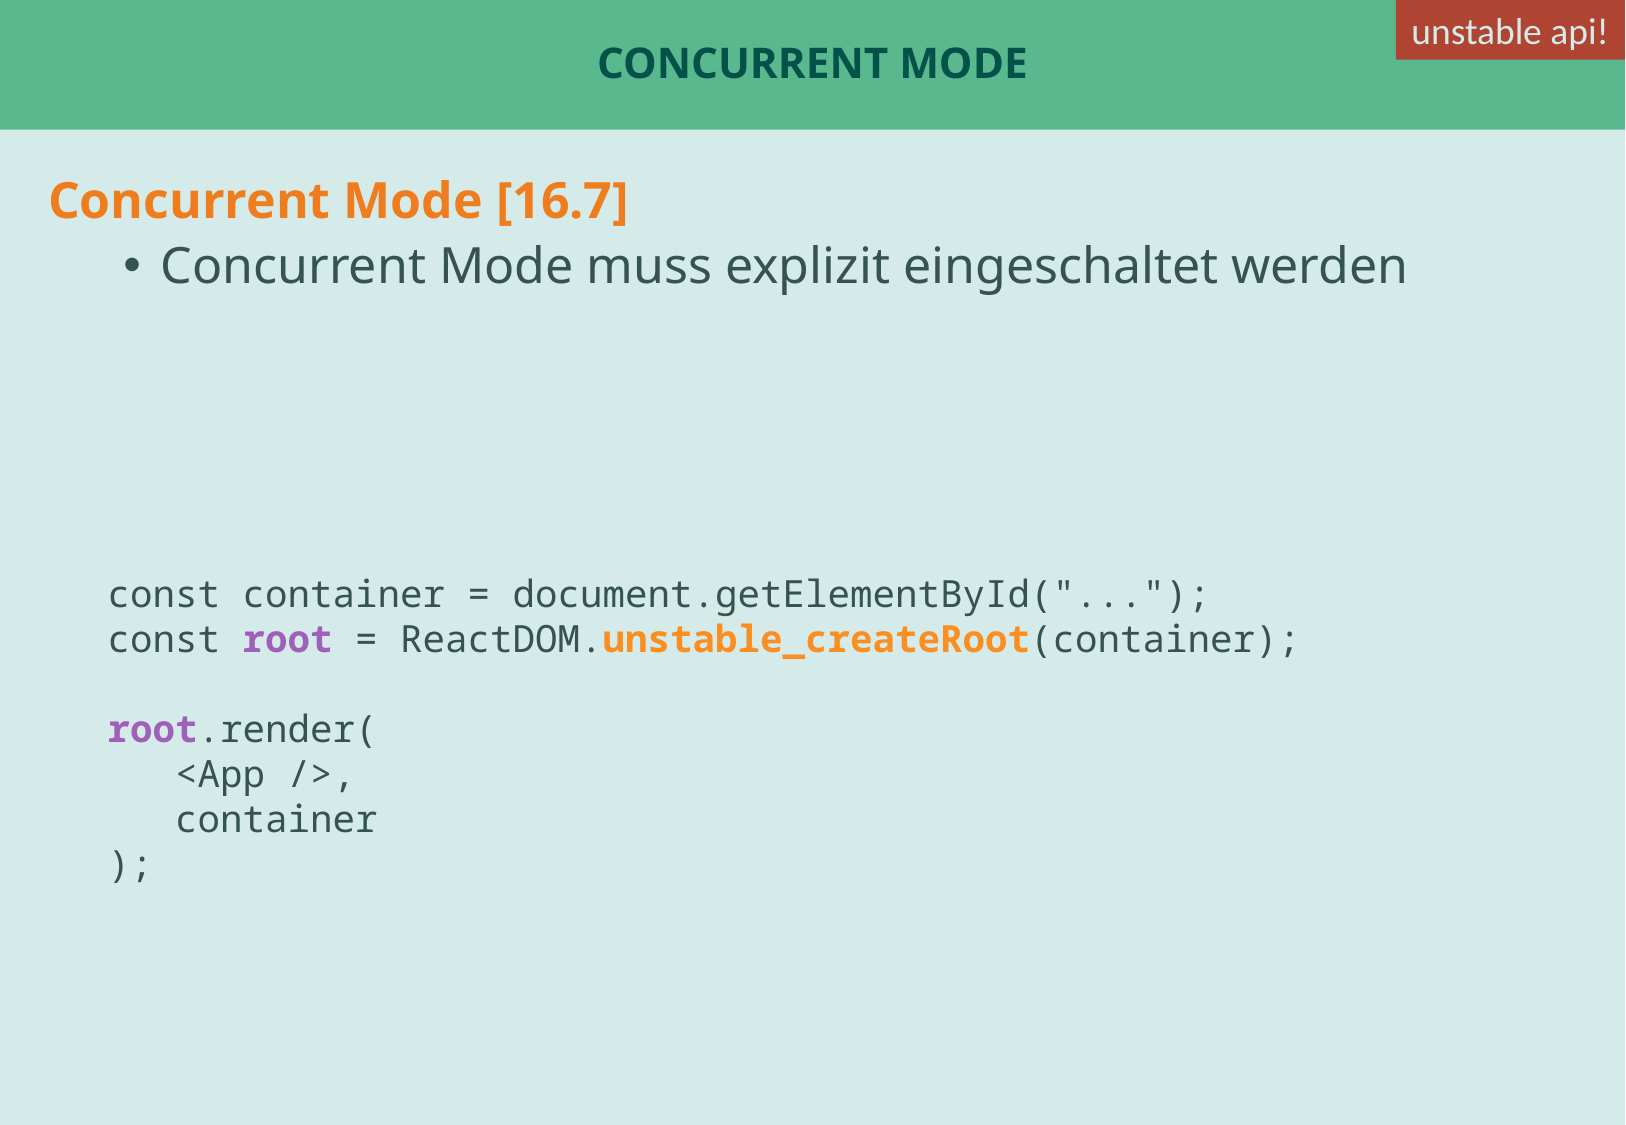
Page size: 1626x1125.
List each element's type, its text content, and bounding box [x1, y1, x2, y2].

text_box unstable api! [1395, 0, 1625, 60]
list Concurrent Mode [16.7] Concurrent Mode muss explizit eingeschaltet werden [33, 168, 1592, 1043]
text_box const container = document.getElementById("..."); const root = ReactDOM.unstable_createRoot(container); root.render( <App />, container ); [93, 562, 1592, 893]
title Concurrent Mode [0, 0, 1625, 130]
